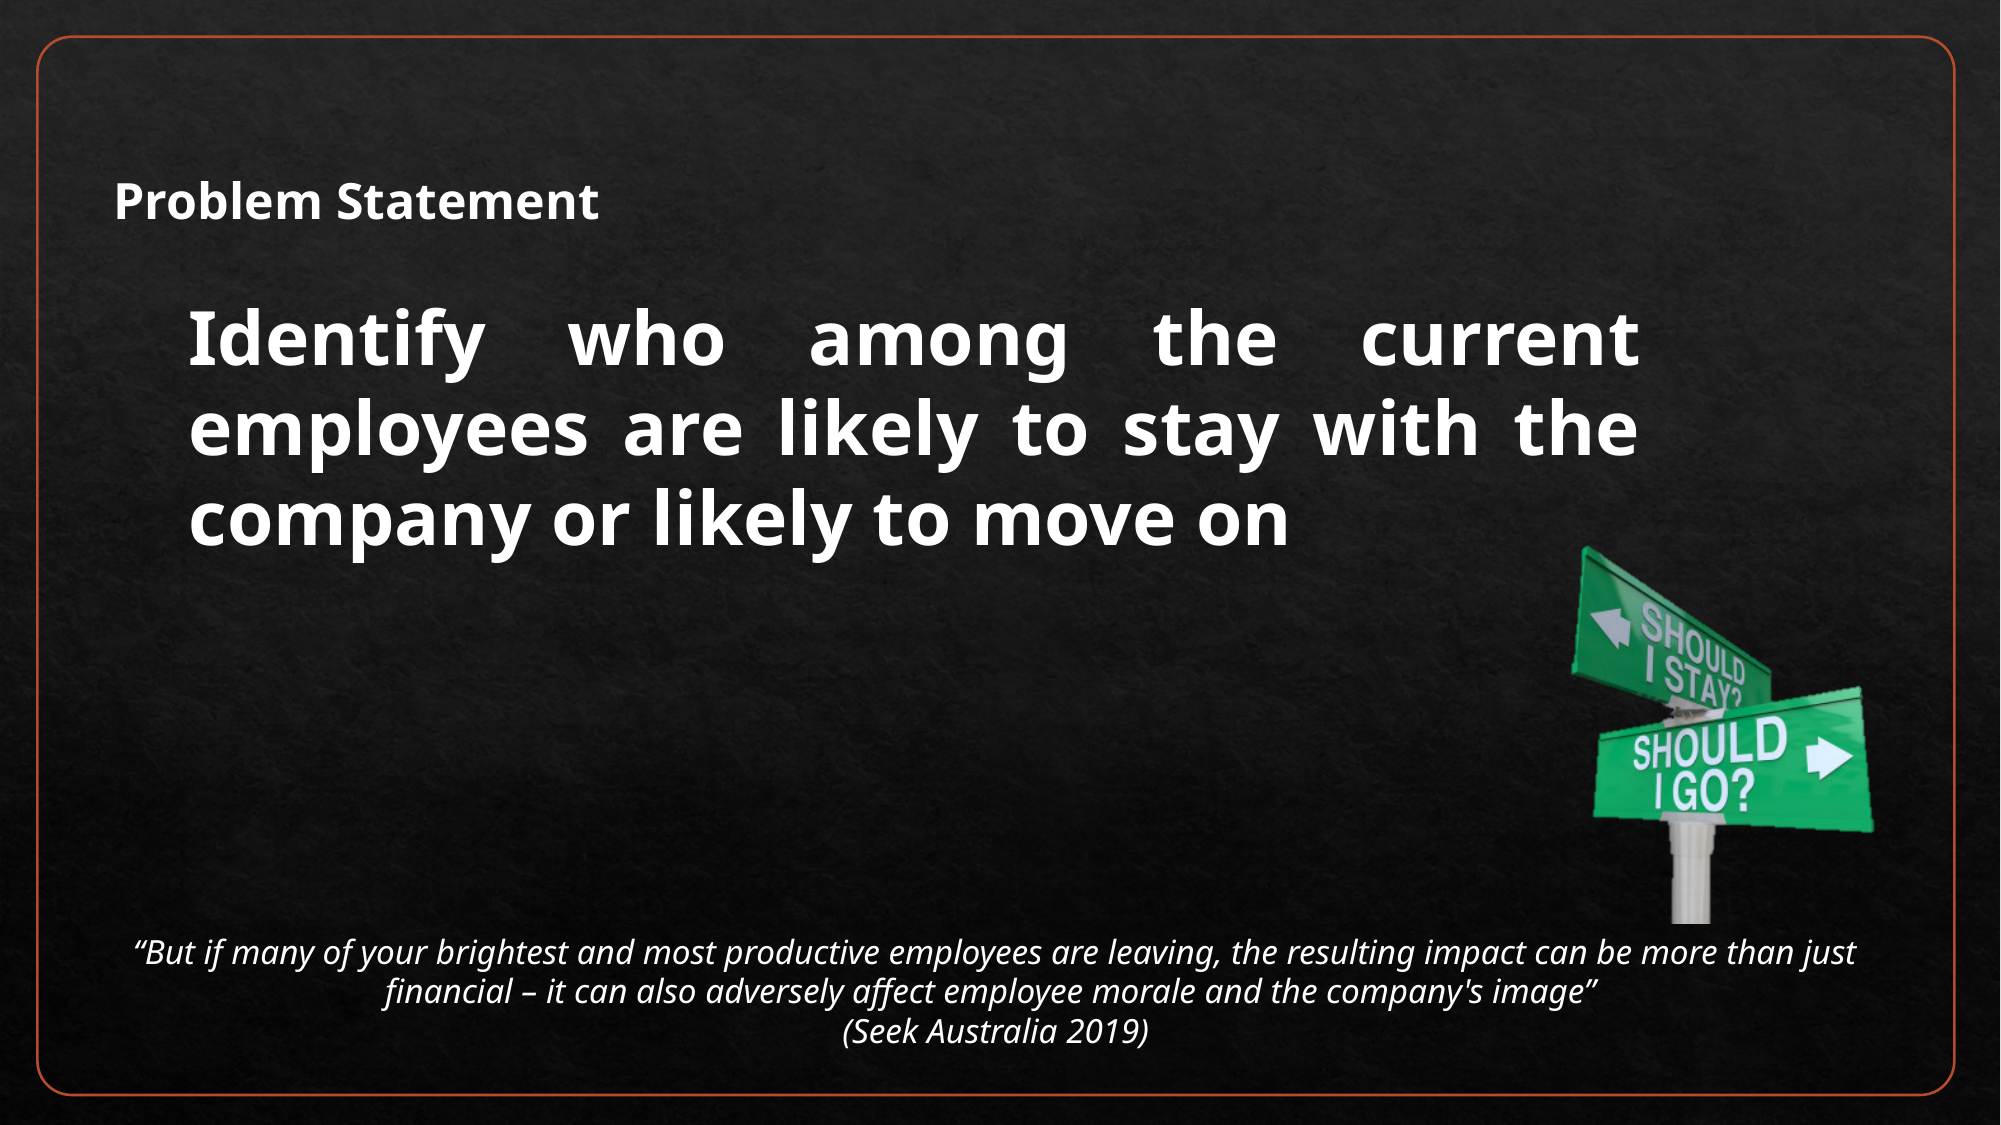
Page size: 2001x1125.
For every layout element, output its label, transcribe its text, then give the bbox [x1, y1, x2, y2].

text_box [36, 35, 1956, 1097]
text_box “But if many of your brightest and most productive employees are leaving, the resulting impact can be more than just financial – it can also adversely affect employee morale and the company's image” (Seek Australia 2019) [58, 923, 1934, 1058]
picture [1520, 543, 1902, 924]
text_box Problem Statement Identify who among the current employees are likely to stay with the company or likely to move on [98, 162, 1701, 568]
